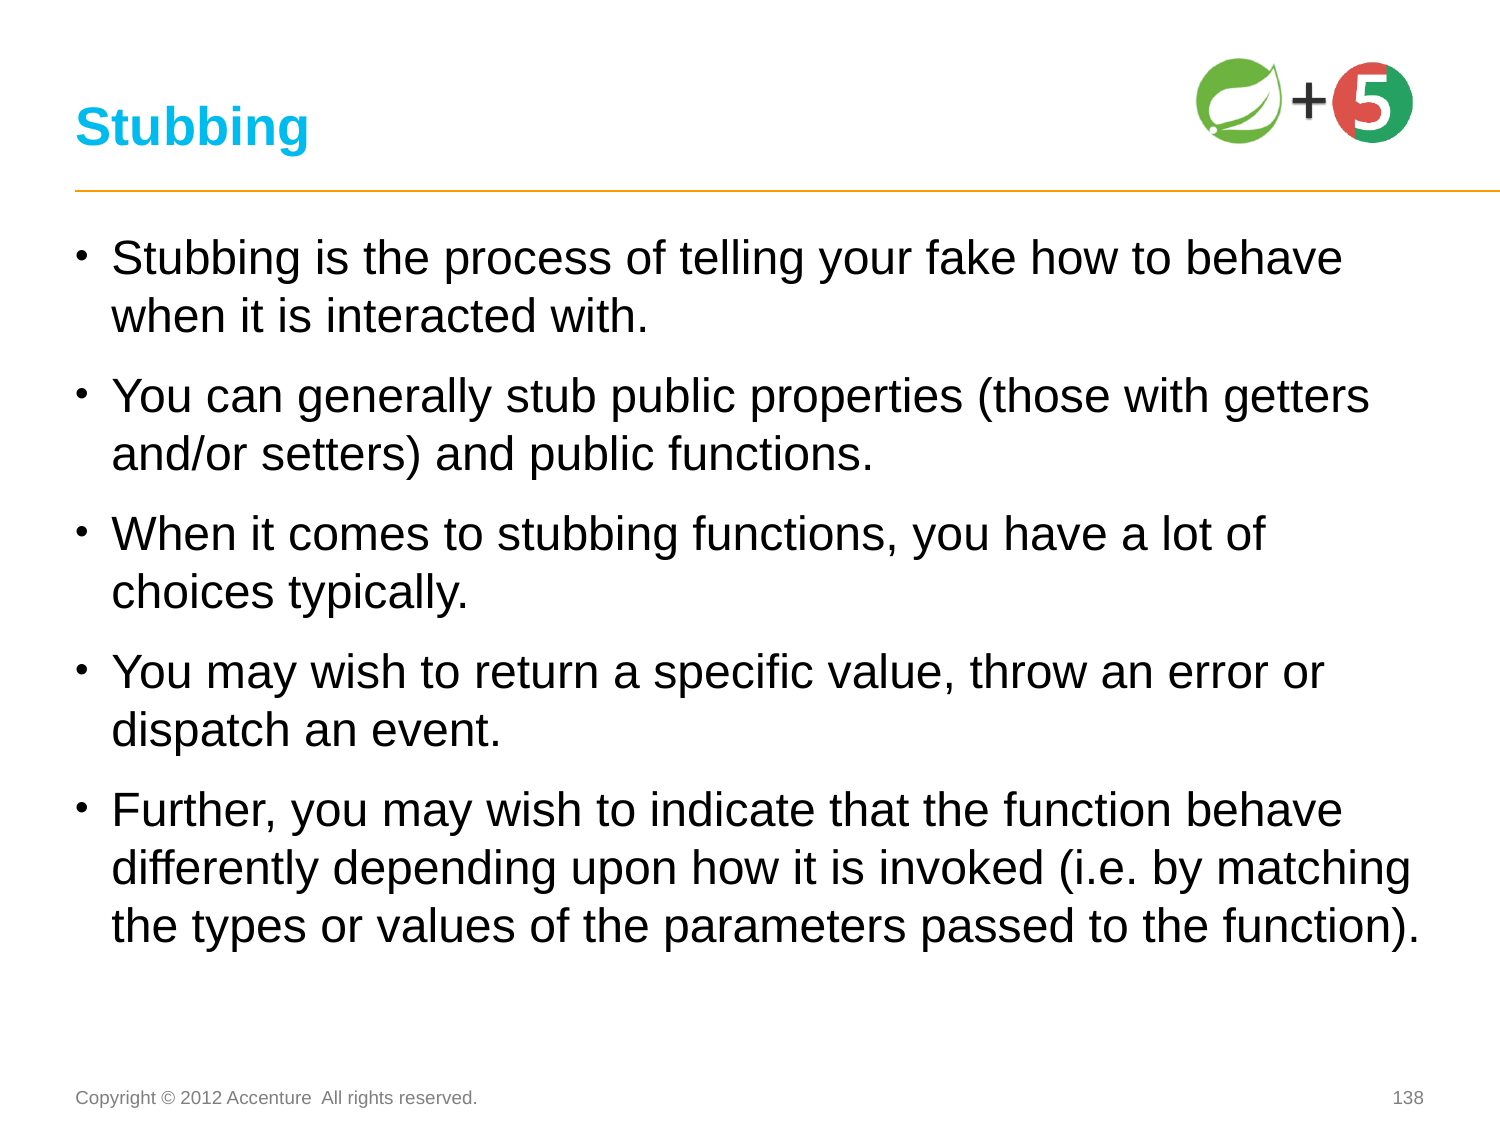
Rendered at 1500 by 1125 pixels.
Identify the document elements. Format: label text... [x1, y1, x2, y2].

title Stubbing [75, 27, 1422, 157]
list Stubbing is the process of telling your fake how to behave when it is interacted with. You can generally stub public properties (those with getters and/or setters) and public functions. When it comes to stubbing functions, you have a lot of choices typically. You may wish to return a specific value, throw an error or dispatch an event. Further, you may wish to indicate that the function behave differently depending upon how it is invoked (i.e. by matching the types or values of the parameters passed to the function). [75, 226, 1425, 1018]
